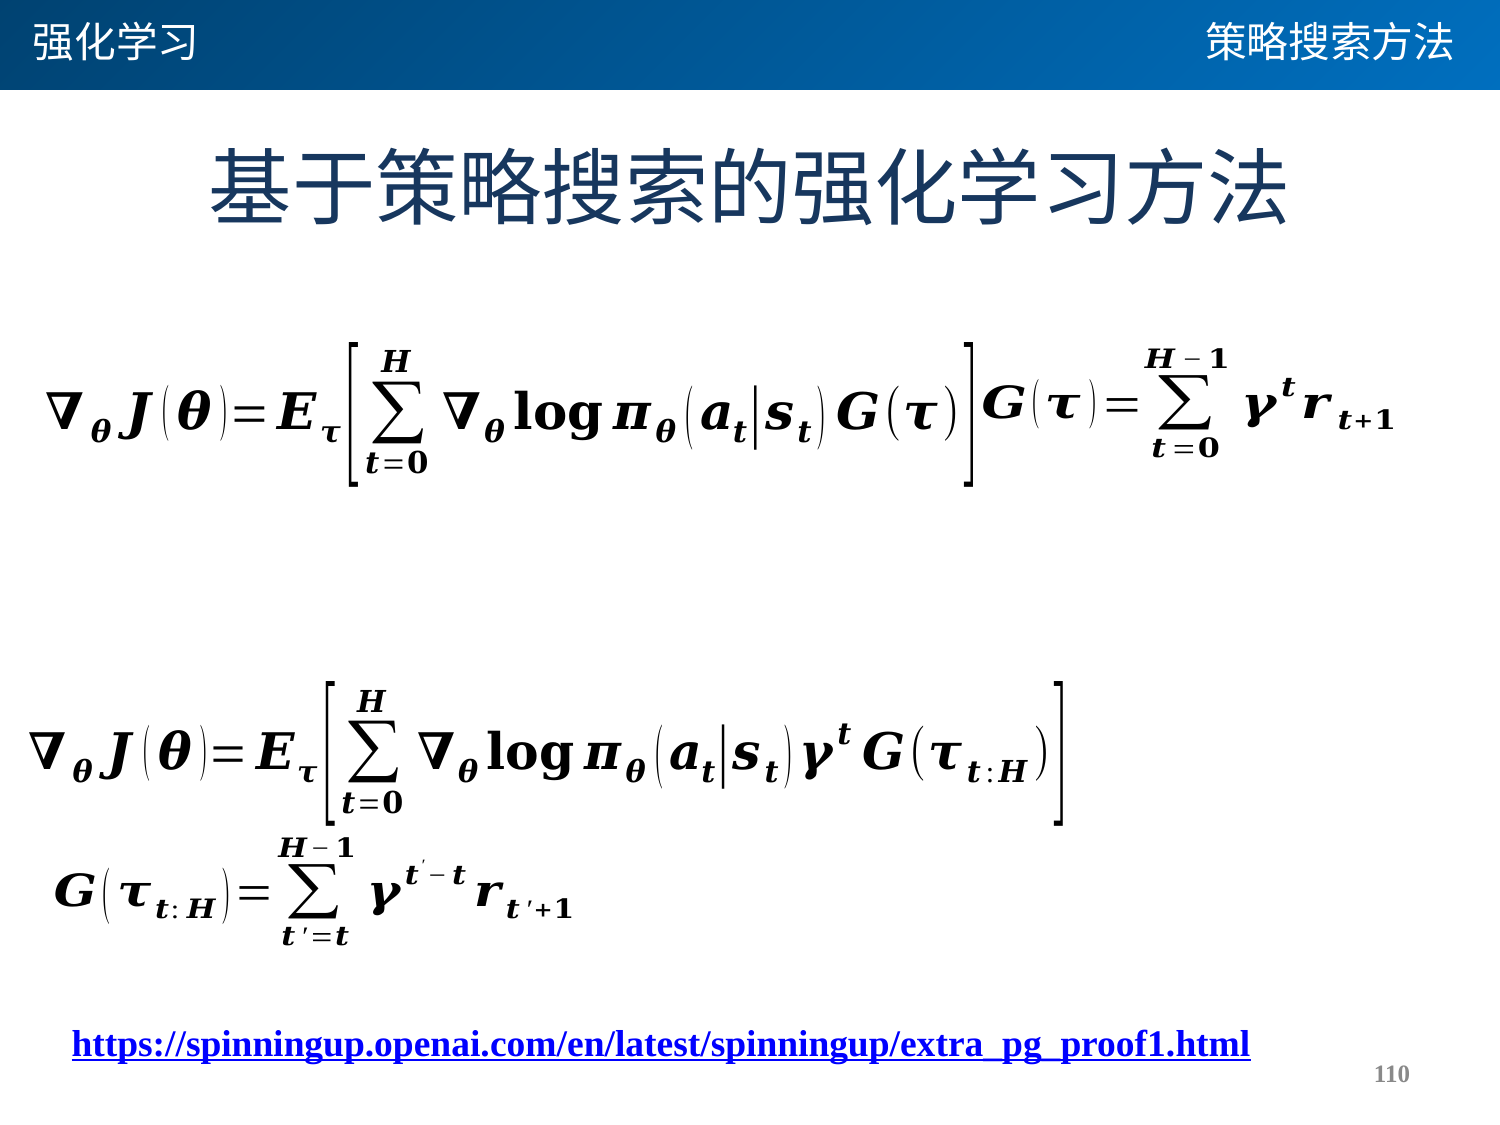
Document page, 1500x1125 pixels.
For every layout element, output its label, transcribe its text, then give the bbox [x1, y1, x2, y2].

slide_number 110 [1074, 1042, 1425, 1103]
title 基于策略搜索的强化学习方法 [75, 91, 1425, 279]
list 策略搜索方法 [938, 8, 1471, 80]
text_box https://spinningup.openai.com/en/latest/spinningup/extra_pg_proof1.html [56, 1012, 1267, 1072]
list 强化学习 [17, 8, 561, 80]
